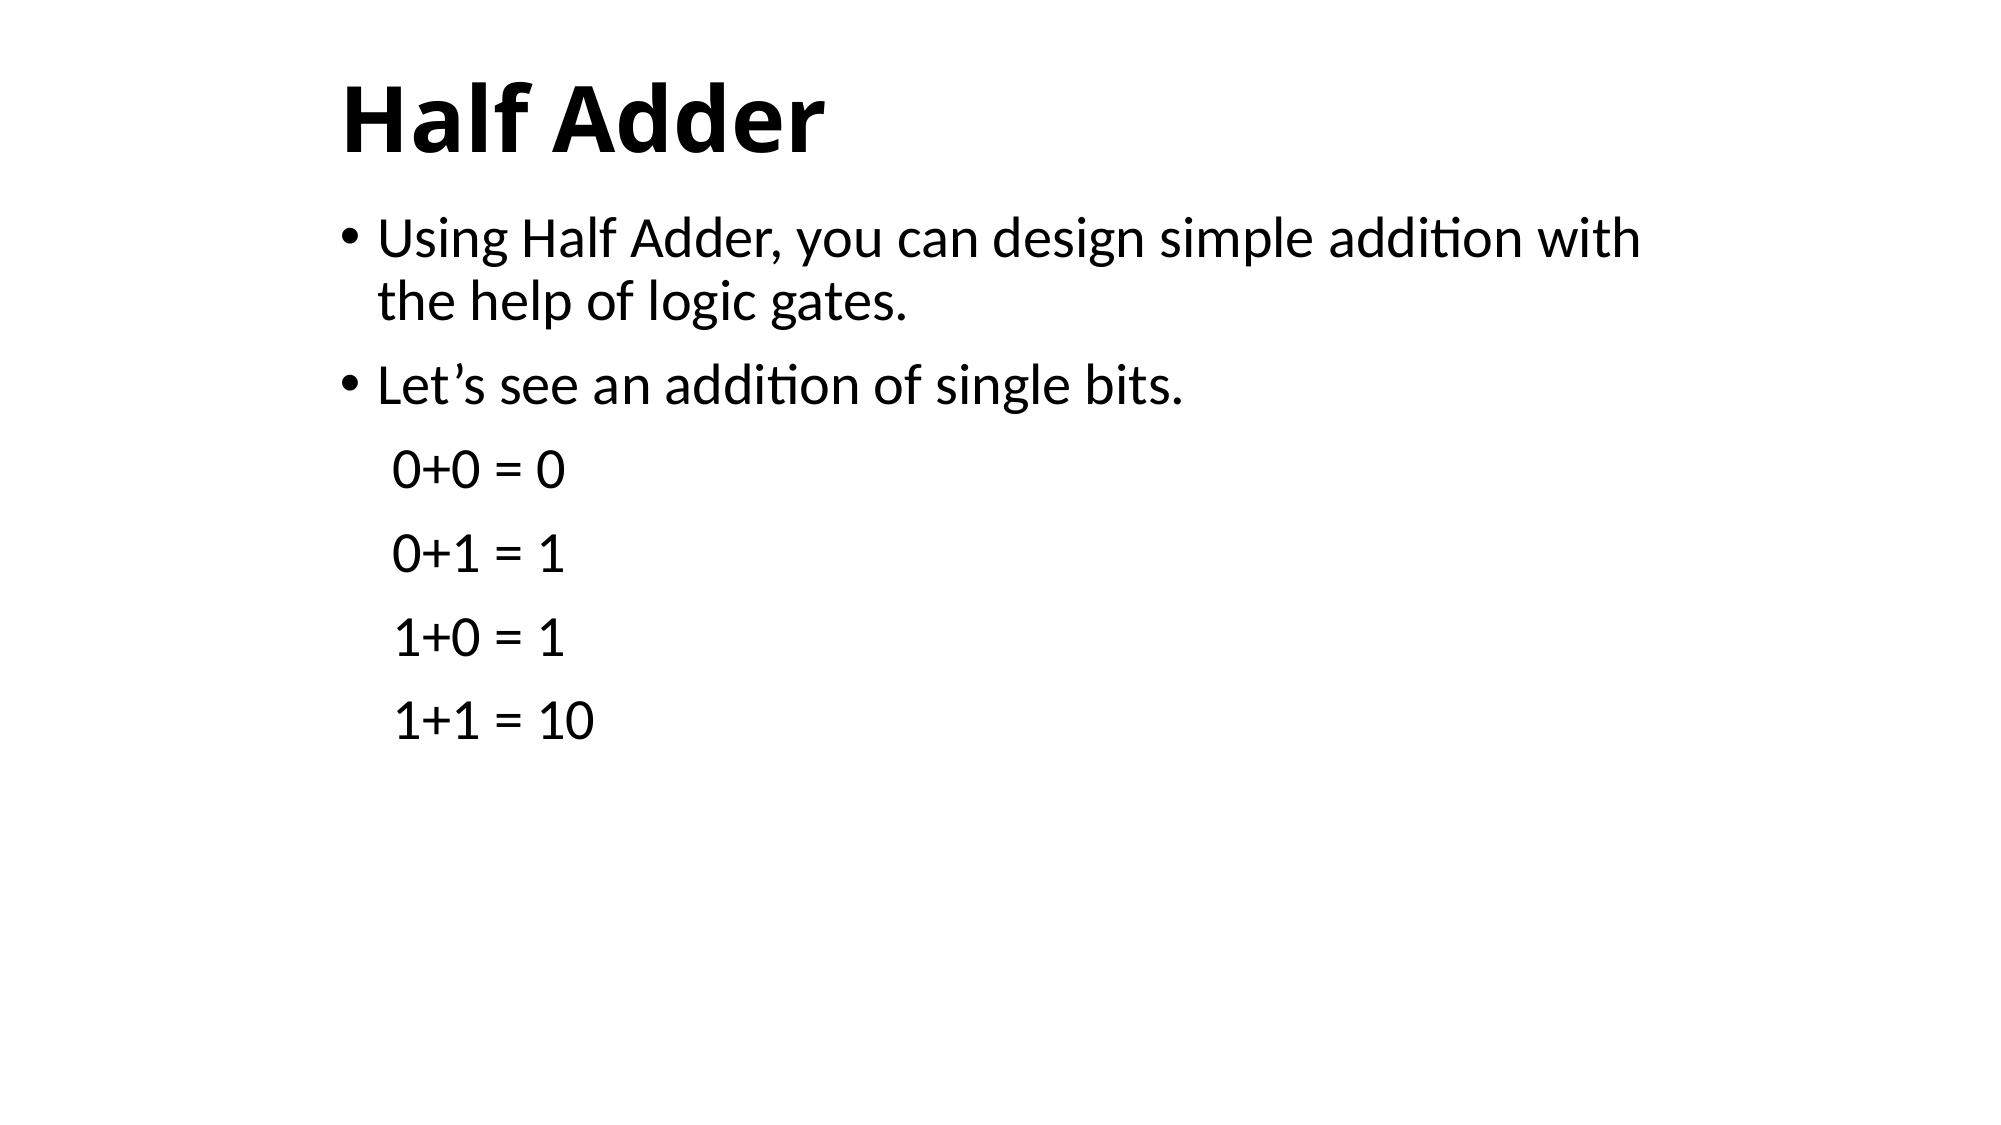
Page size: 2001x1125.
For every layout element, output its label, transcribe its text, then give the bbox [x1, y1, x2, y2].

list Using Half Adder, you can design simple addition with the help of logic gates. Let’s see an addition of single bits. 0+0 = 0 0+1 = 1 1+0 = 1 1+1 = 10 [324, 200, 1675, 1005]
title Half Adder [324, 45, 1675, 200]
